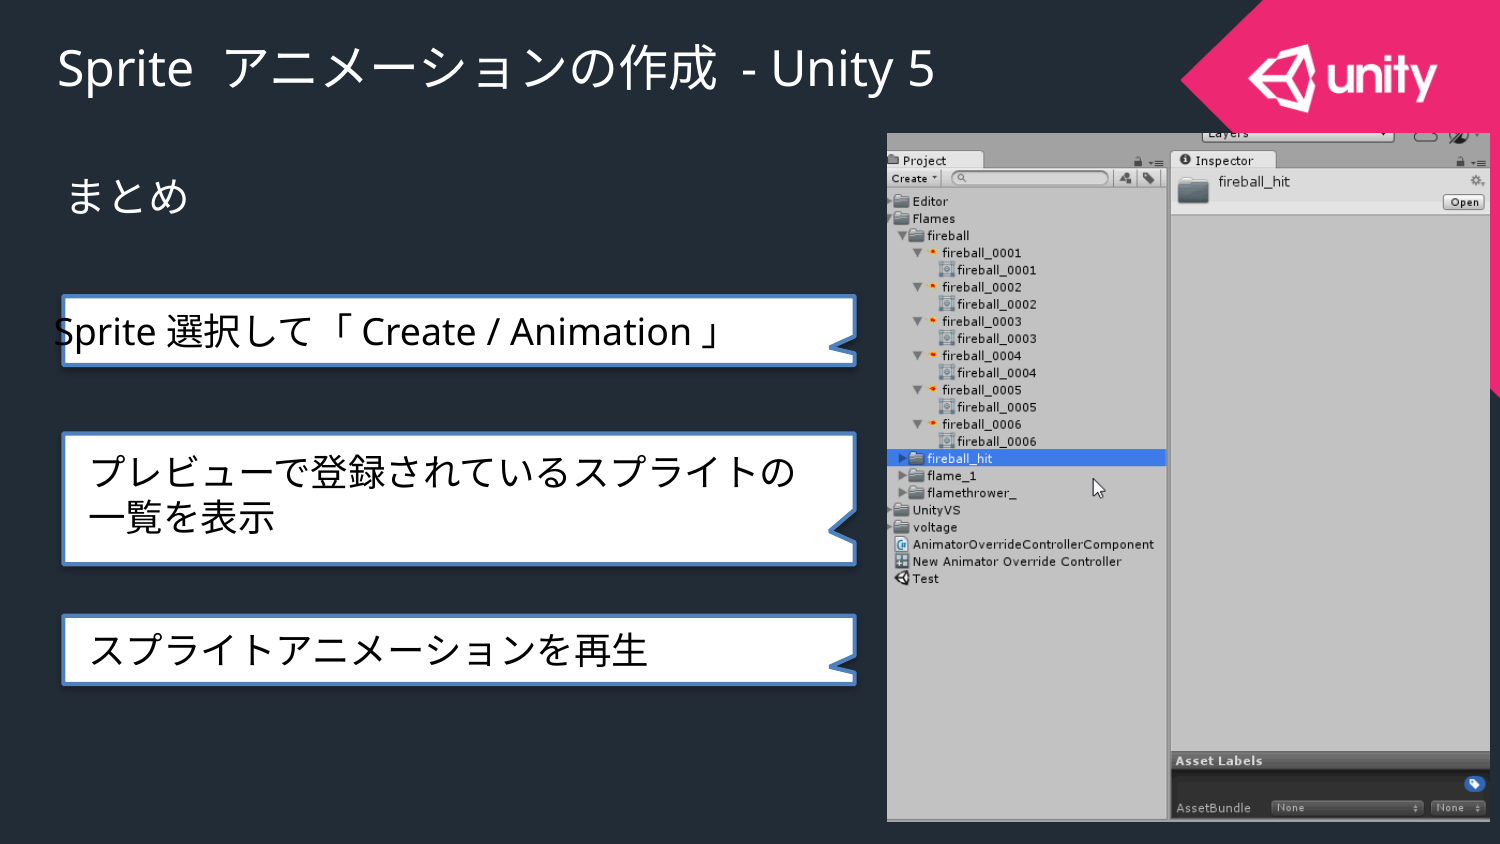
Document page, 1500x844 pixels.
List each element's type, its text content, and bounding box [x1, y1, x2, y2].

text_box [63, 295, 855, 366]
list まとめ [56, 102, 1174, 799]
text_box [63, 615, 855, 685]
picture [886, 0, 1500, 822]
title Sprite アニメーションの作成 - Unity 5 [56, 31, 1174, 102]
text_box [63, 433, 855, 565]
